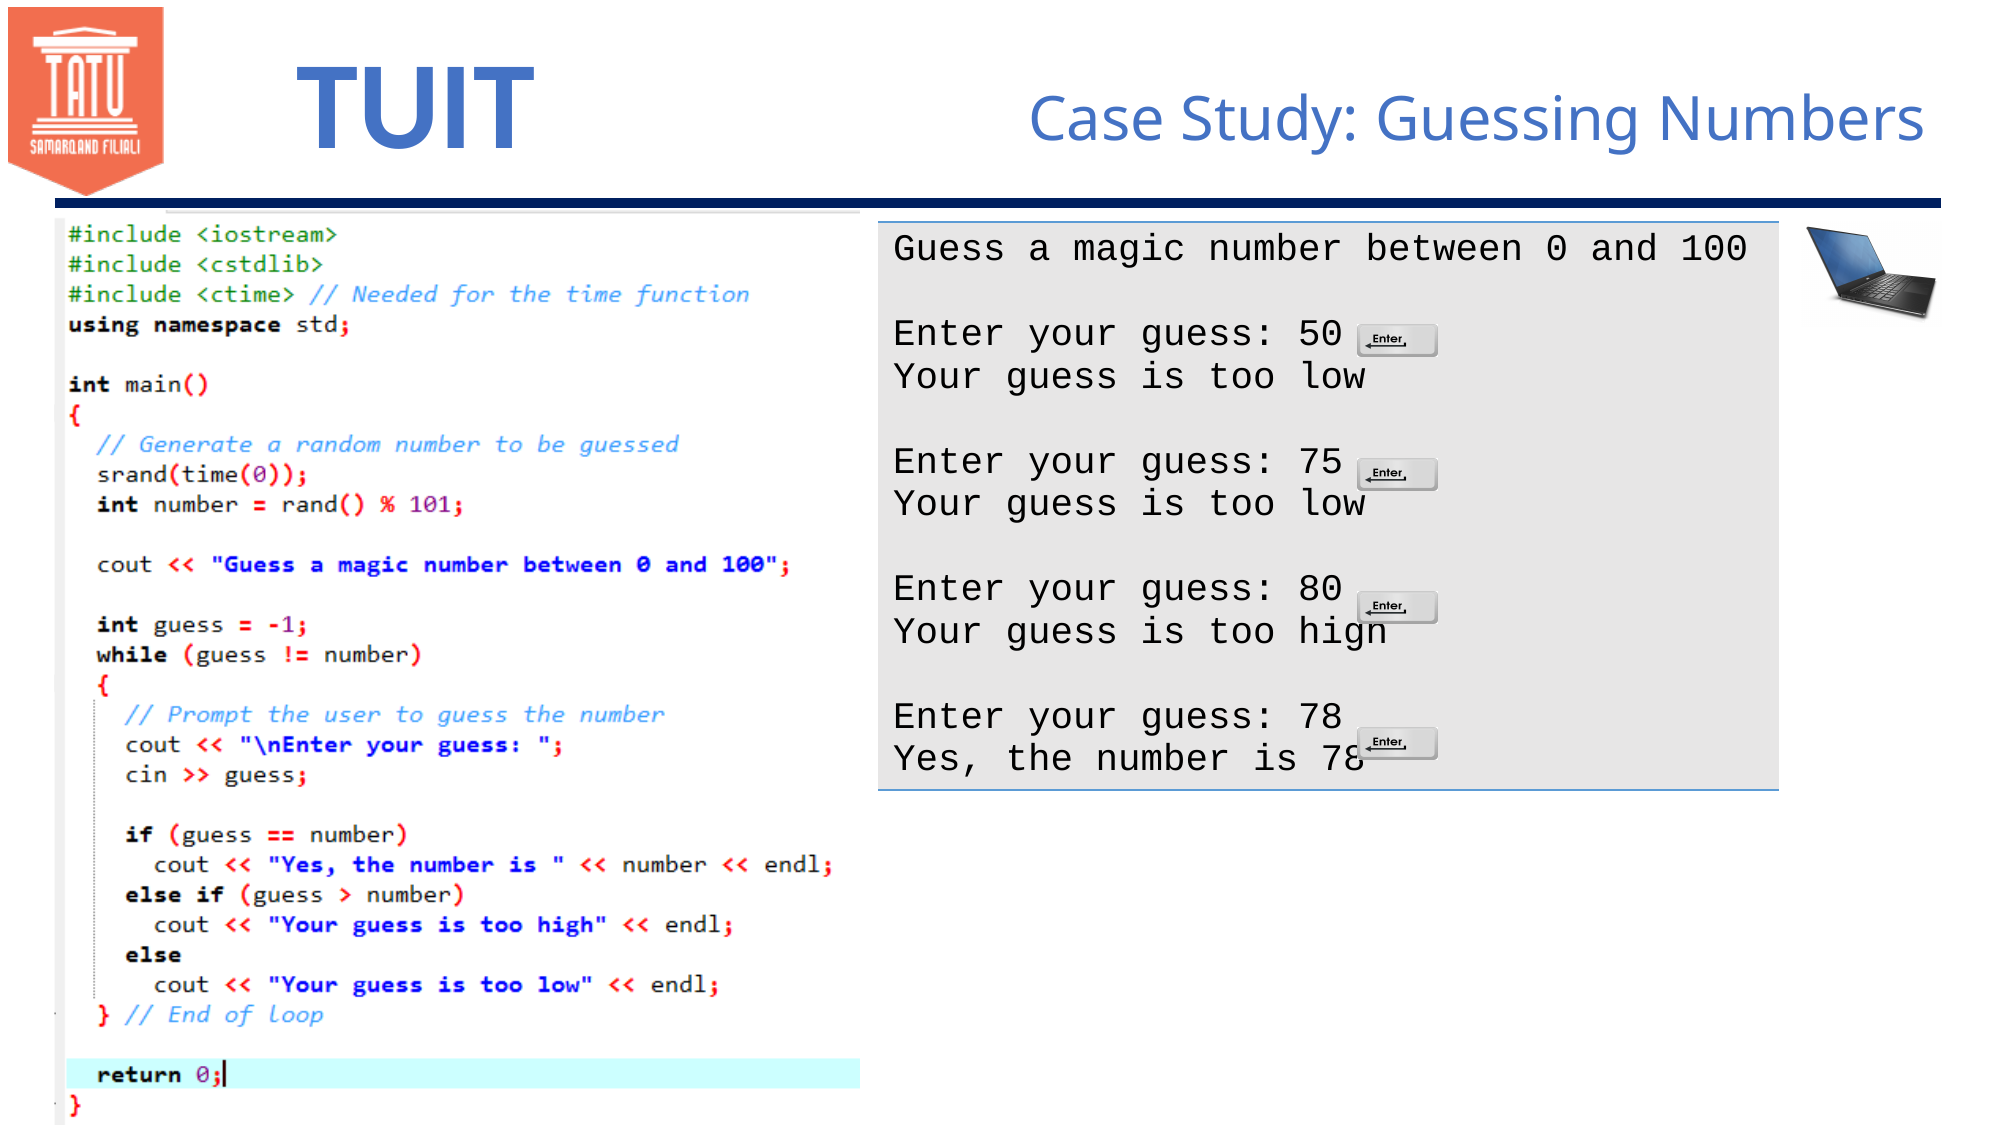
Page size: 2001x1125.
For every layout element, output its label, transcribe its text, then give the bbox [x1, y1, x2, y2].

text_box TUIT [281, 39, 571, 162]
picture [8, 7, 164, 196]
picture [1357, 727, 1438, 760]
picture [1357, 591, 1438, 624]
picture [1357, 458, 1438, 491]
picture [1801, 221, 1942, 327]
text_box Case Study: Guessing Numbers [900, 48, 1942, 162]
picture [54, 210, 860, 1125]
table_header Guess a magic number between 0 and 100 Enter your guess: 50 Your guess is too low Enter your guess: 75 Your guess is too low Enter your guess: 80 Your guess is too high Enter your guess: 78 Yes, the number is 78 [878, 223, 1779, 789]
picture [1357, 324, 1438, 357]
